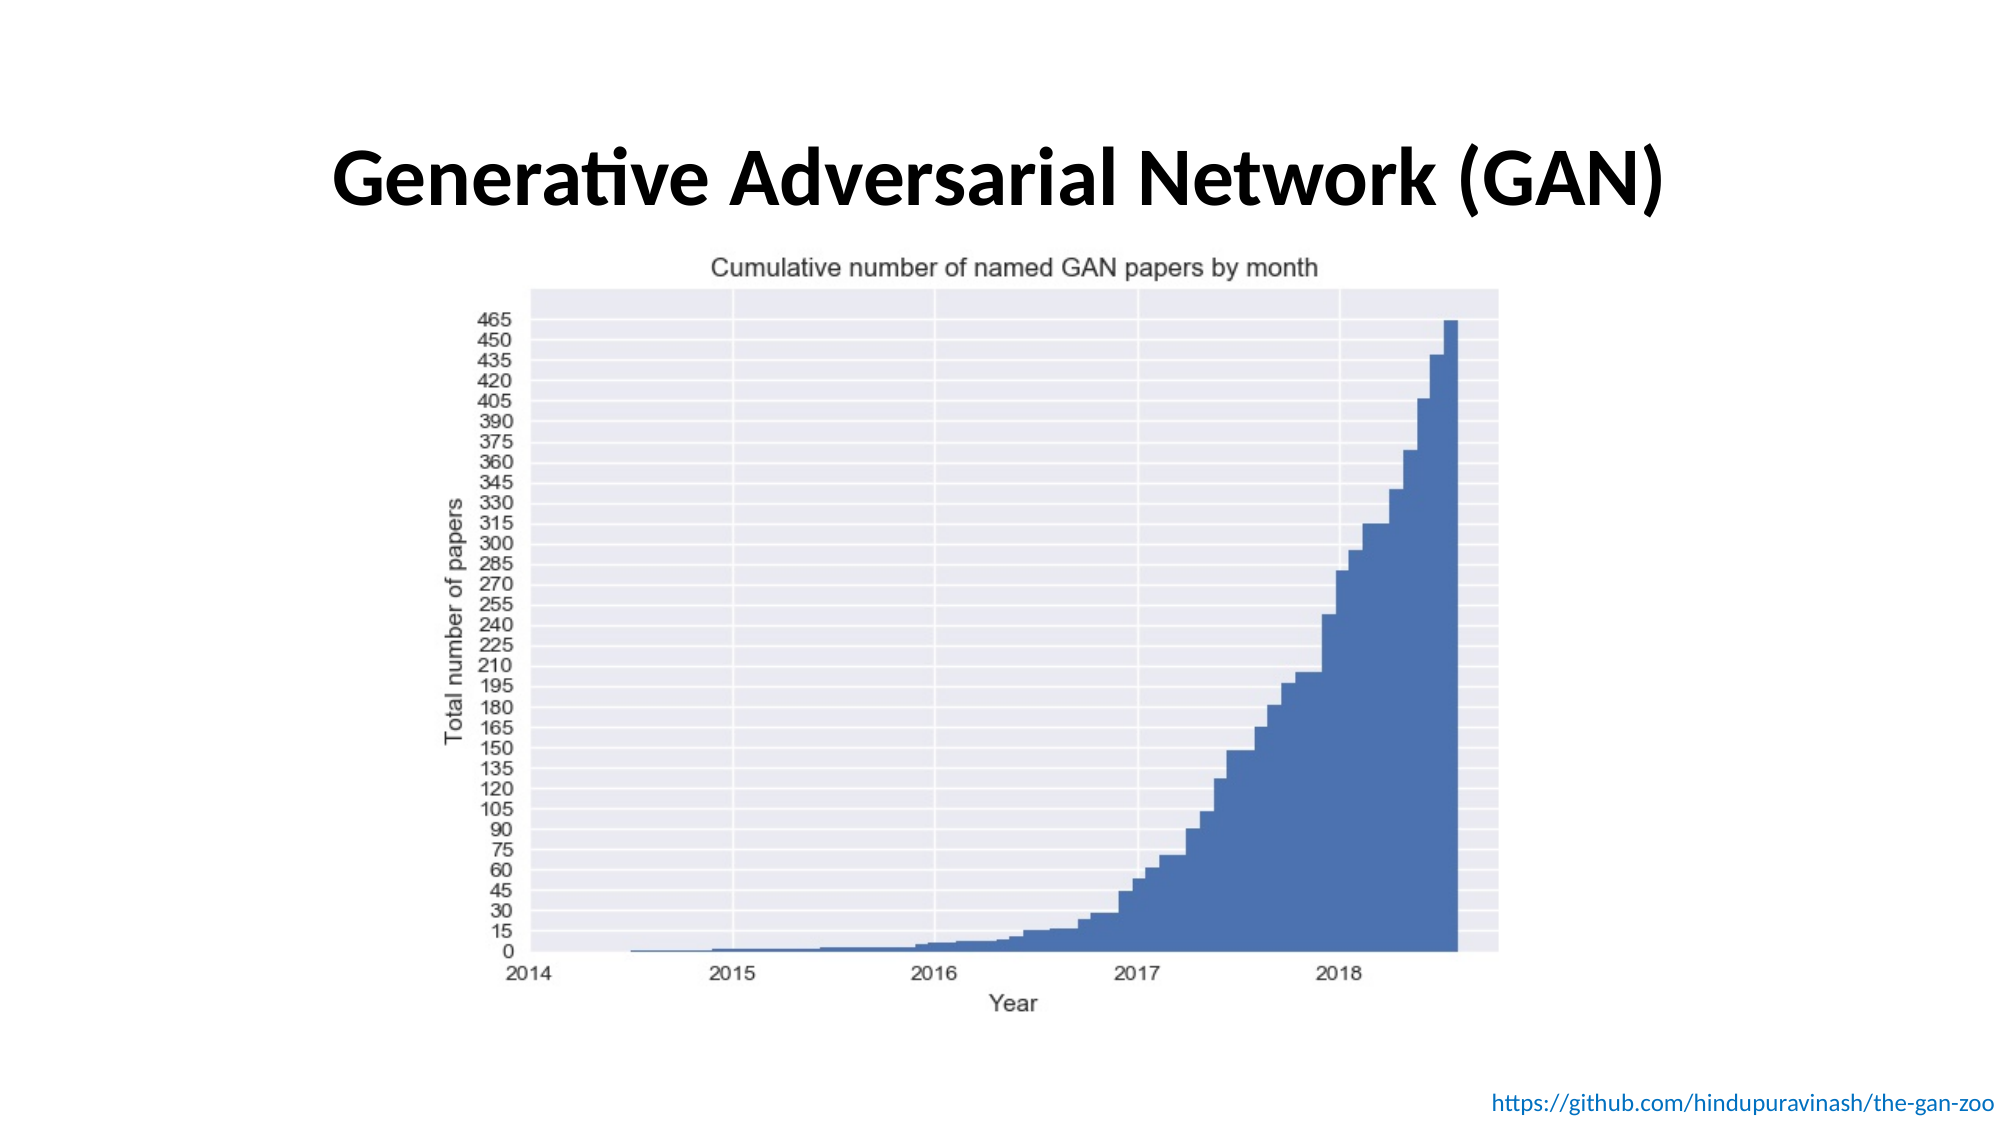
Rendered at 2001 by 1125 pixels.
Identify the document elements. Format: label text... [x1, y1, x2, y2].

text_box Generative Adversarial Network (GAN) [317, 115, 1683, 230]
text_box https://github.com/hindupuravinash/the-gan-zoo [1476, 1079, 2000, 1125]
picture [373, 186, 1624, 1046]
